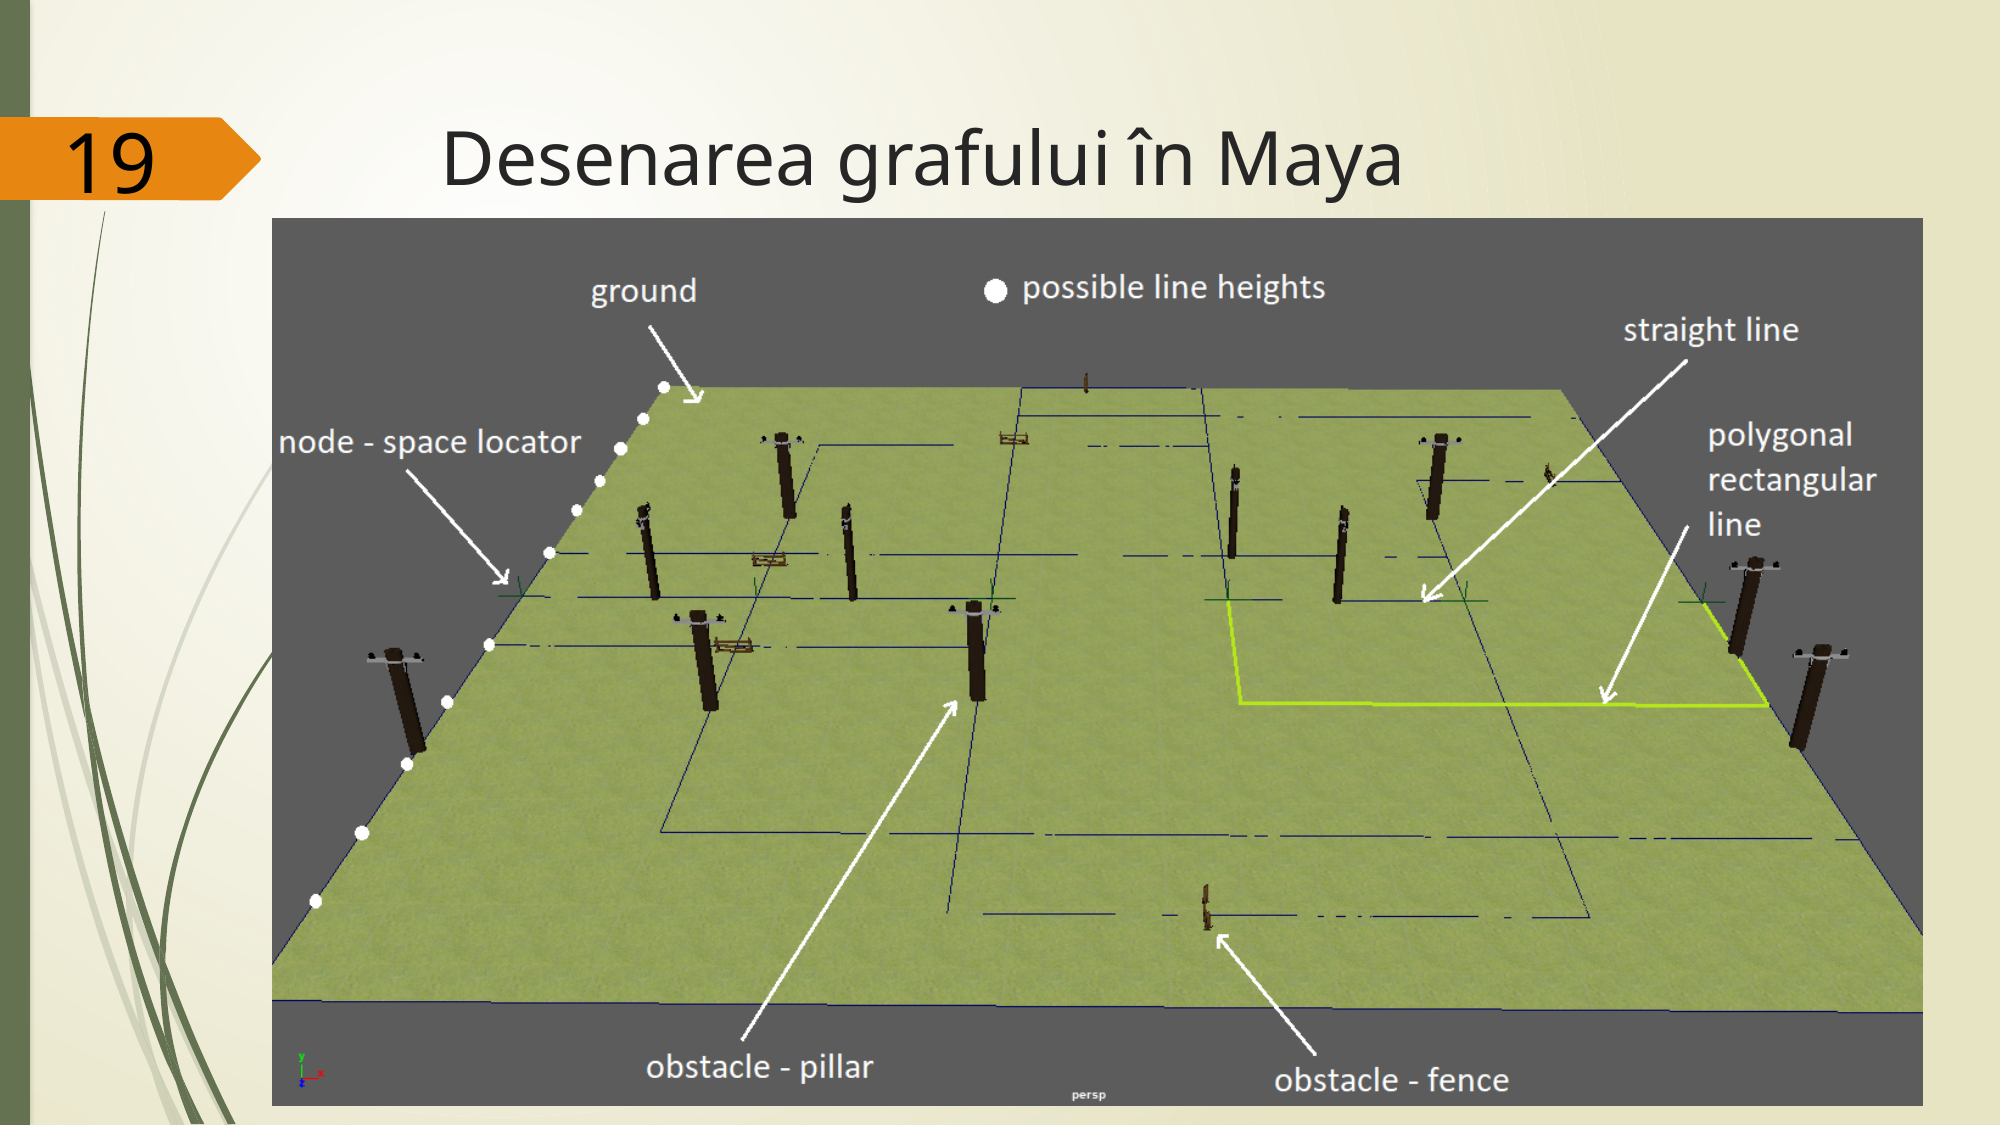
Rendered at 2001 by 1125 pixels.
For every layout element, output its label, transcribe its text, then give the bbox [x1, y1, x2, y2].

picture [272, 218, 1923, 1106]
title Desenarea grafului în Maya [425, 102, 1888, 218]
text_box 19 [47, 102, 173, 218]
